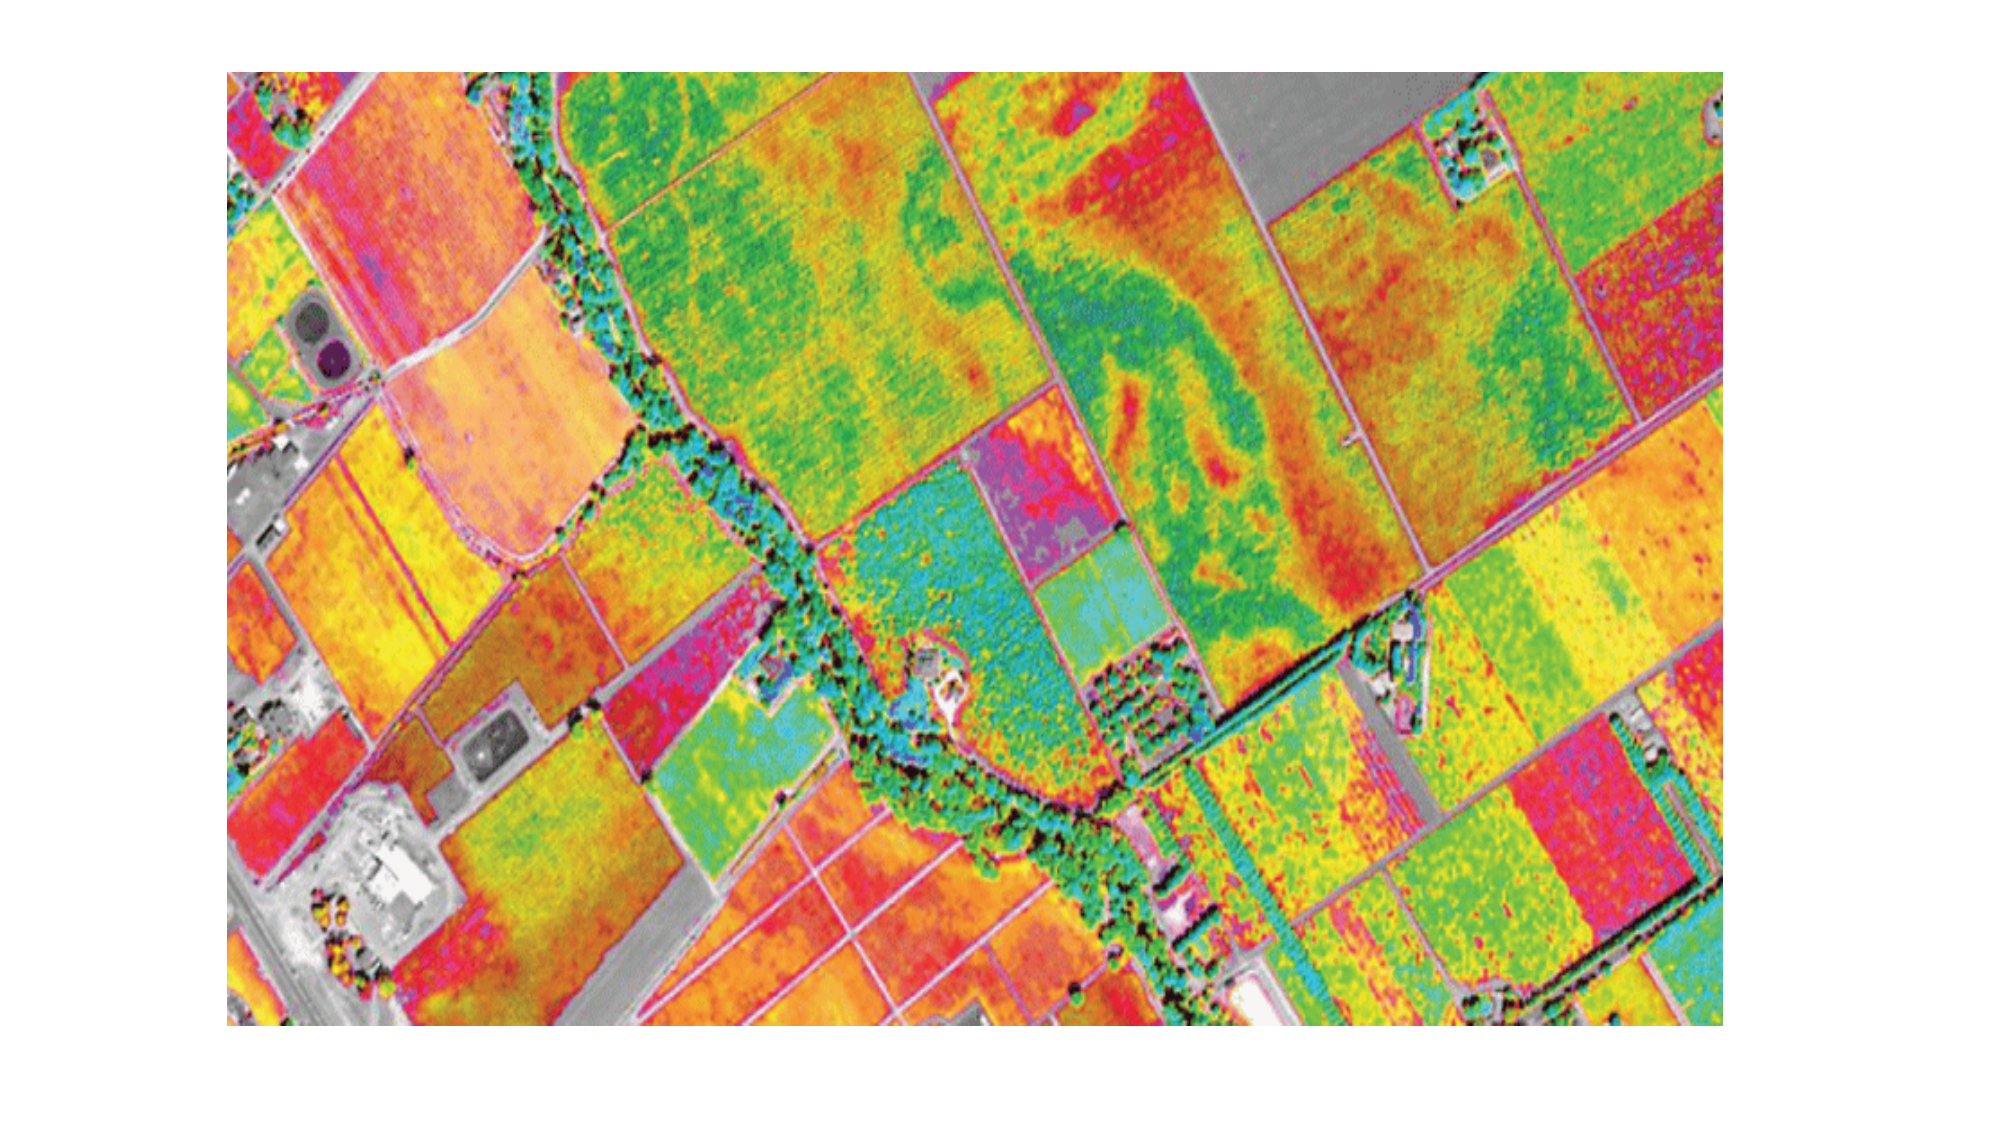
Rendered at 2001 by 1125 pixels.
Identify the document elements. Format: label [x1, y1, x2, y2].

picture [226, 72, 1723, 1026]
